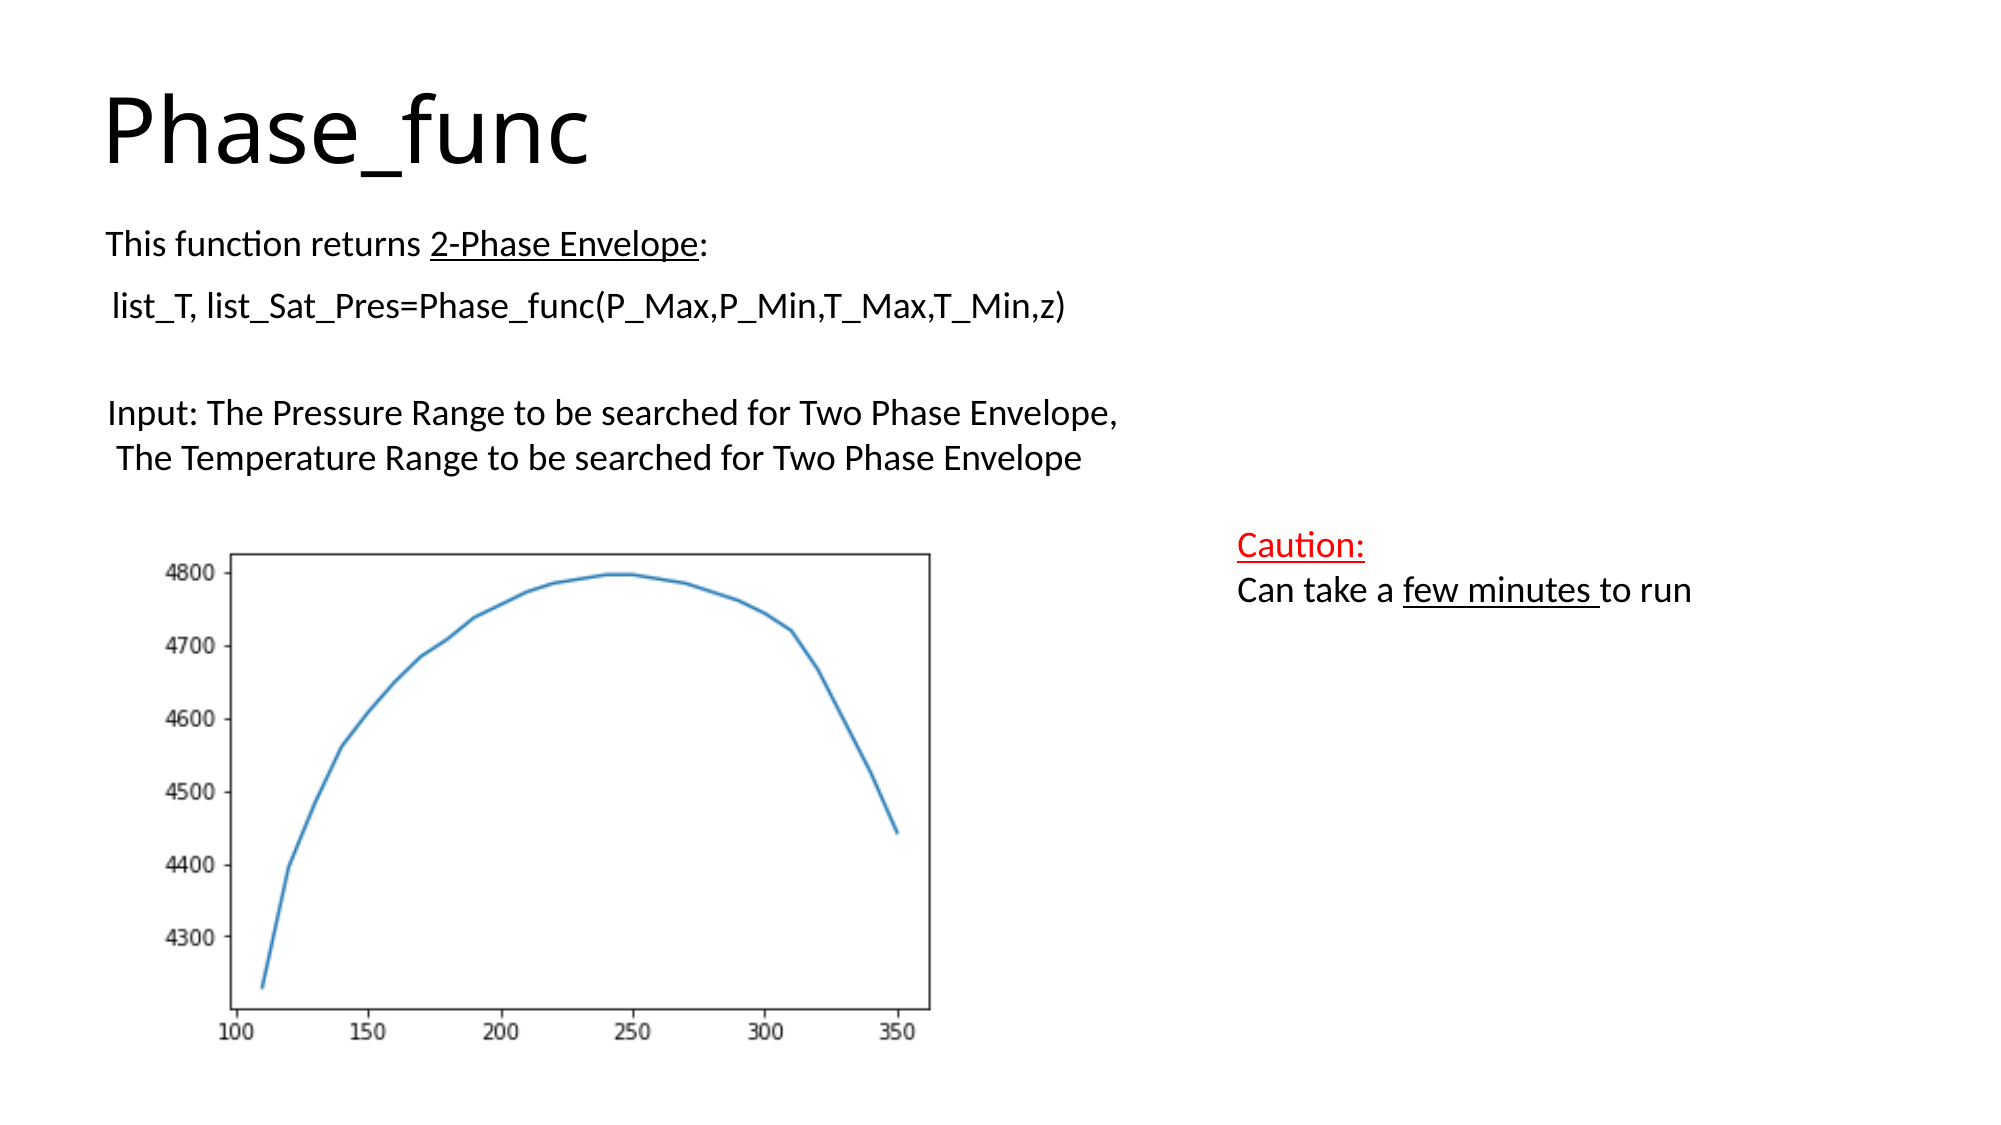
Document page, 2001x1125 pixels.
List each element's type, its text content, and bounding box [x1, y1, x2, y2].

text_box Input: The Pressure Range to be searched for Two Phase Envelope, The Temperature Range to be searched for Two Phase Envelope [92, 380, 1135, 486]
text_box list_T, list_Sat_Pres=Phase_func(P_Max,P_Min,T_Max,T_Min,z) [97, 273, 1082, 334]
title Phase_func [86, 56, 1812, 212]
picture [149, 533, 950, 1059]
text_box This function returns 2-Phase Envelope: [90, 211, 724, 272]
text_box Caution: Can take a few minutes to run [1222, 513, 1708, 618]
